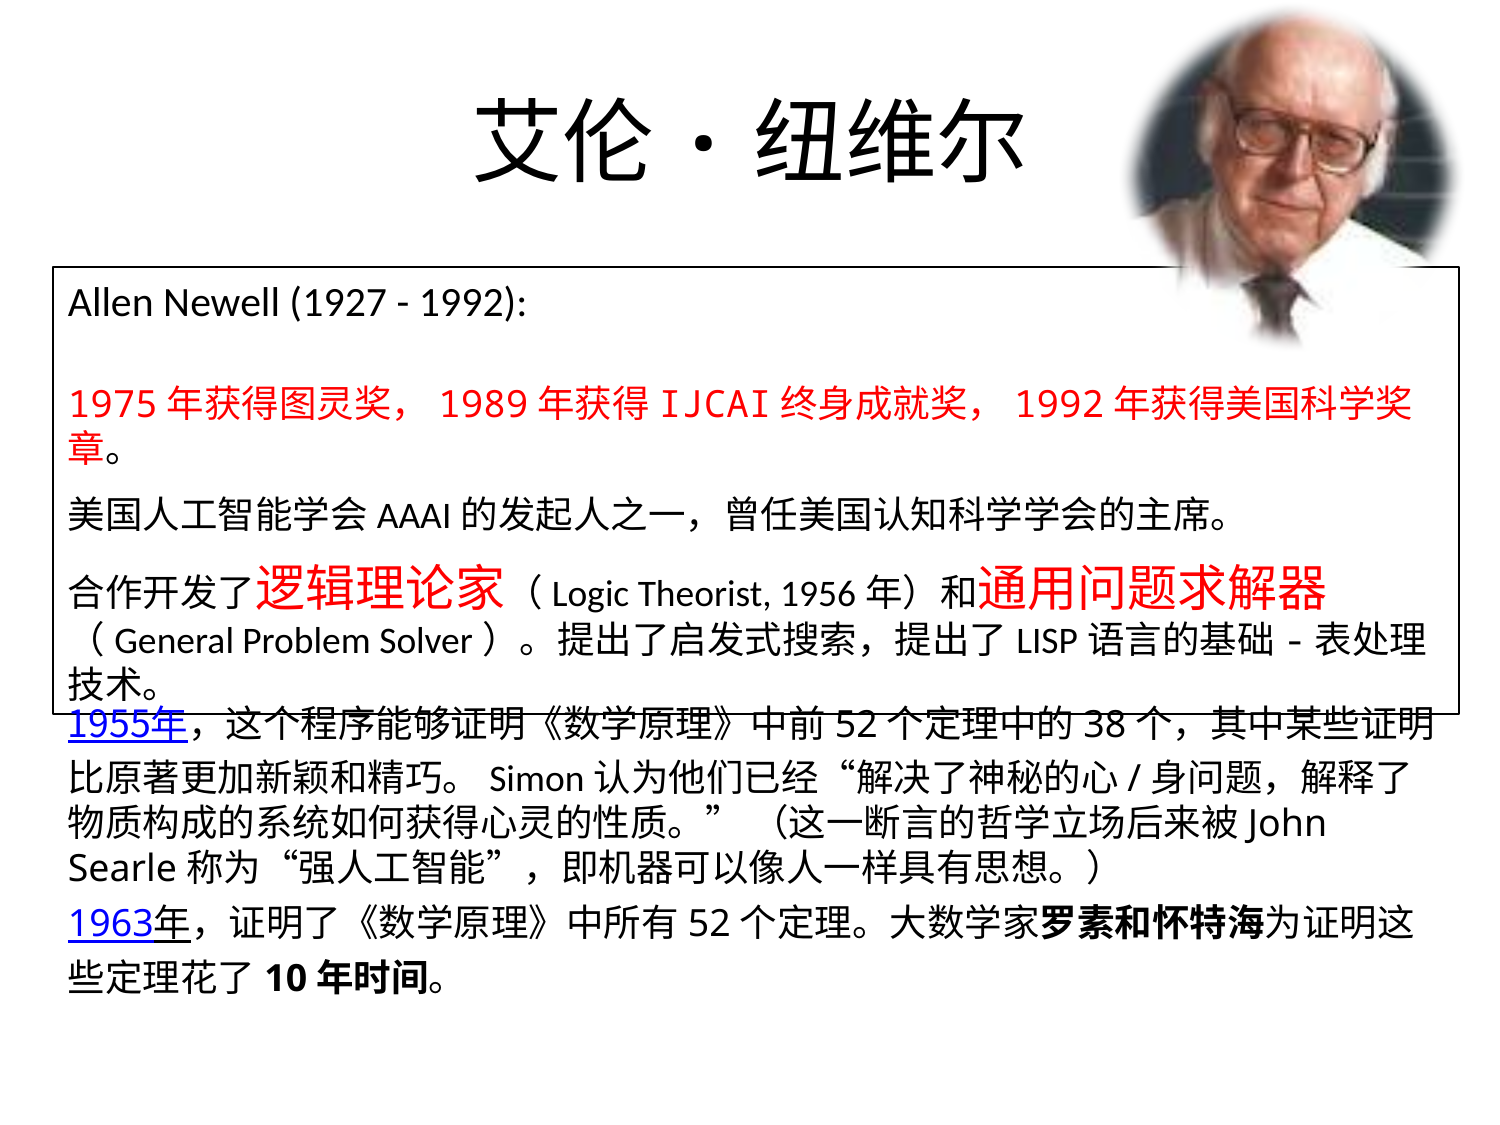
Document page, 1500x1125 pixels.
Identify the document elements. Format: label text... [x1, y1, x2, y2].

title 艾伦·纽维尔 [75, 45, 1110, 233]
picture [1115, 0, 1468, 355]
text_box 1955年，这个程序能够证明《数学原理》中前52个定理中的38个，其中某些证明比原著更加新颖和精巧。Simon认为他们已经“解决了神秘的心/身问题，解释了物质构成的系统如何获得心灵的性质。” （这一断言的哲学立场后来被John Searle称为“强人工智能”，即机器可以像人一样具有思想。） 1963年，证明了《数学原理》中所有52个定理。大数学家罗素和怀特海为证明这些定理花了10年时间。 [53, 692, 1459, 1007]
text_box Allen Newell (1927 - 1992): 1975年获得图灵奖，1989年获得IJCAI终身成就奖，1992年获得美国科学奖章。 美国人工智能学会AAAI的发起人之一，曾任美国认知科学学会的主席。 合作开发了逻辑理论家（Logic Theorist, 1956年）和通用问题求解器（General Problem Solver）。提出了启发式搜索，提出了LISP语言的基础-表处理技术。 [53, 267, 1459, 692]
